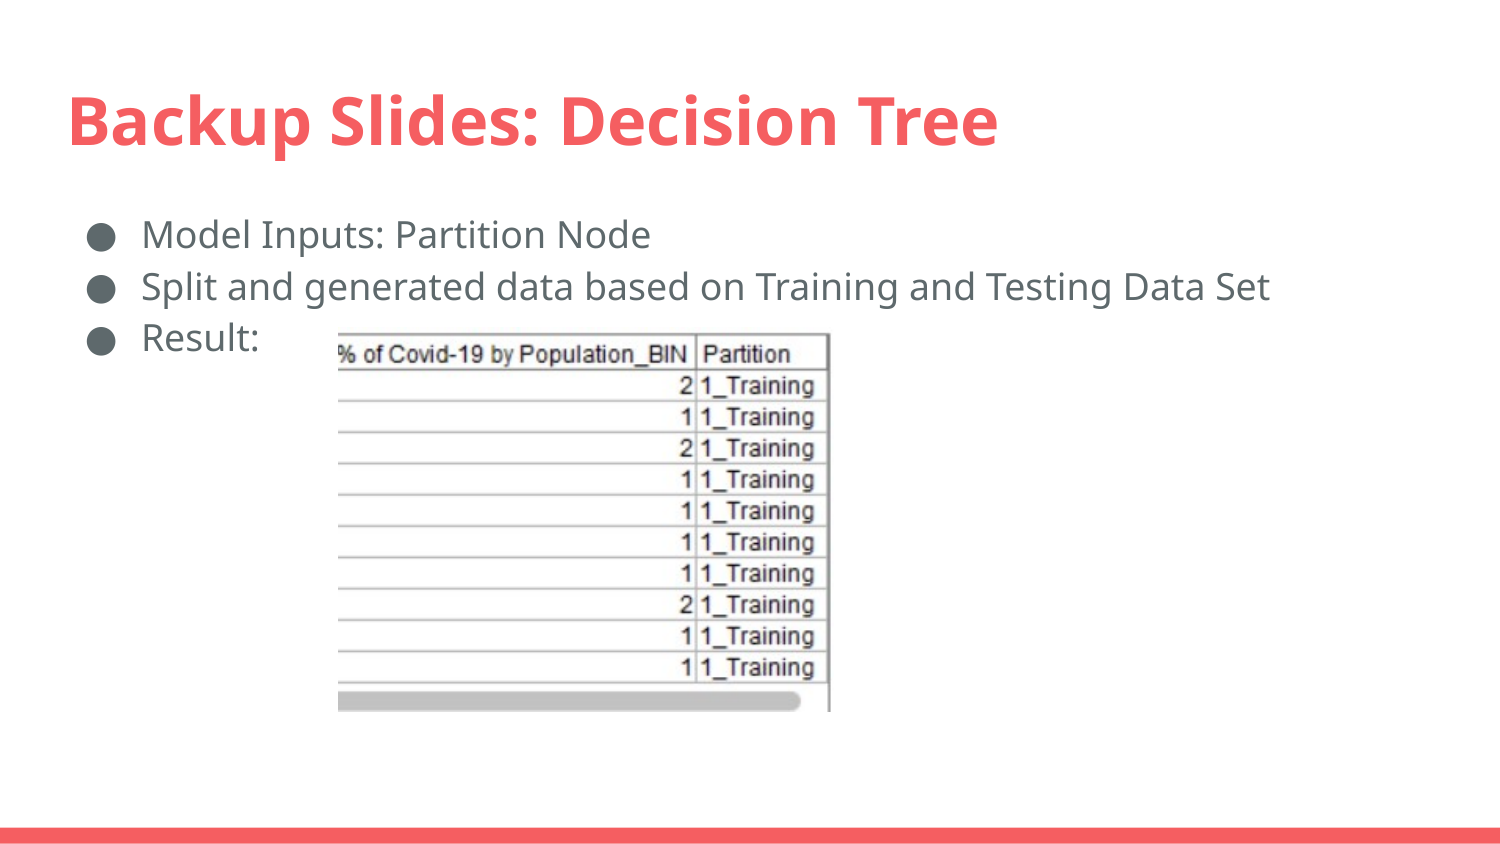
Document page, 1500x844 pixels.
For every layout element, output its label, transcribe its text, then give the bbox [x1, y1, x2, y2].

list Model Inputs: Partition Node Split and generated data based on Training and Testing Data Set Result: [51, 189, 1449, 750]
picture [338, 327, 835, 712]
title Backup Slides: Decision Tree [51, 64, 1449, 167]
